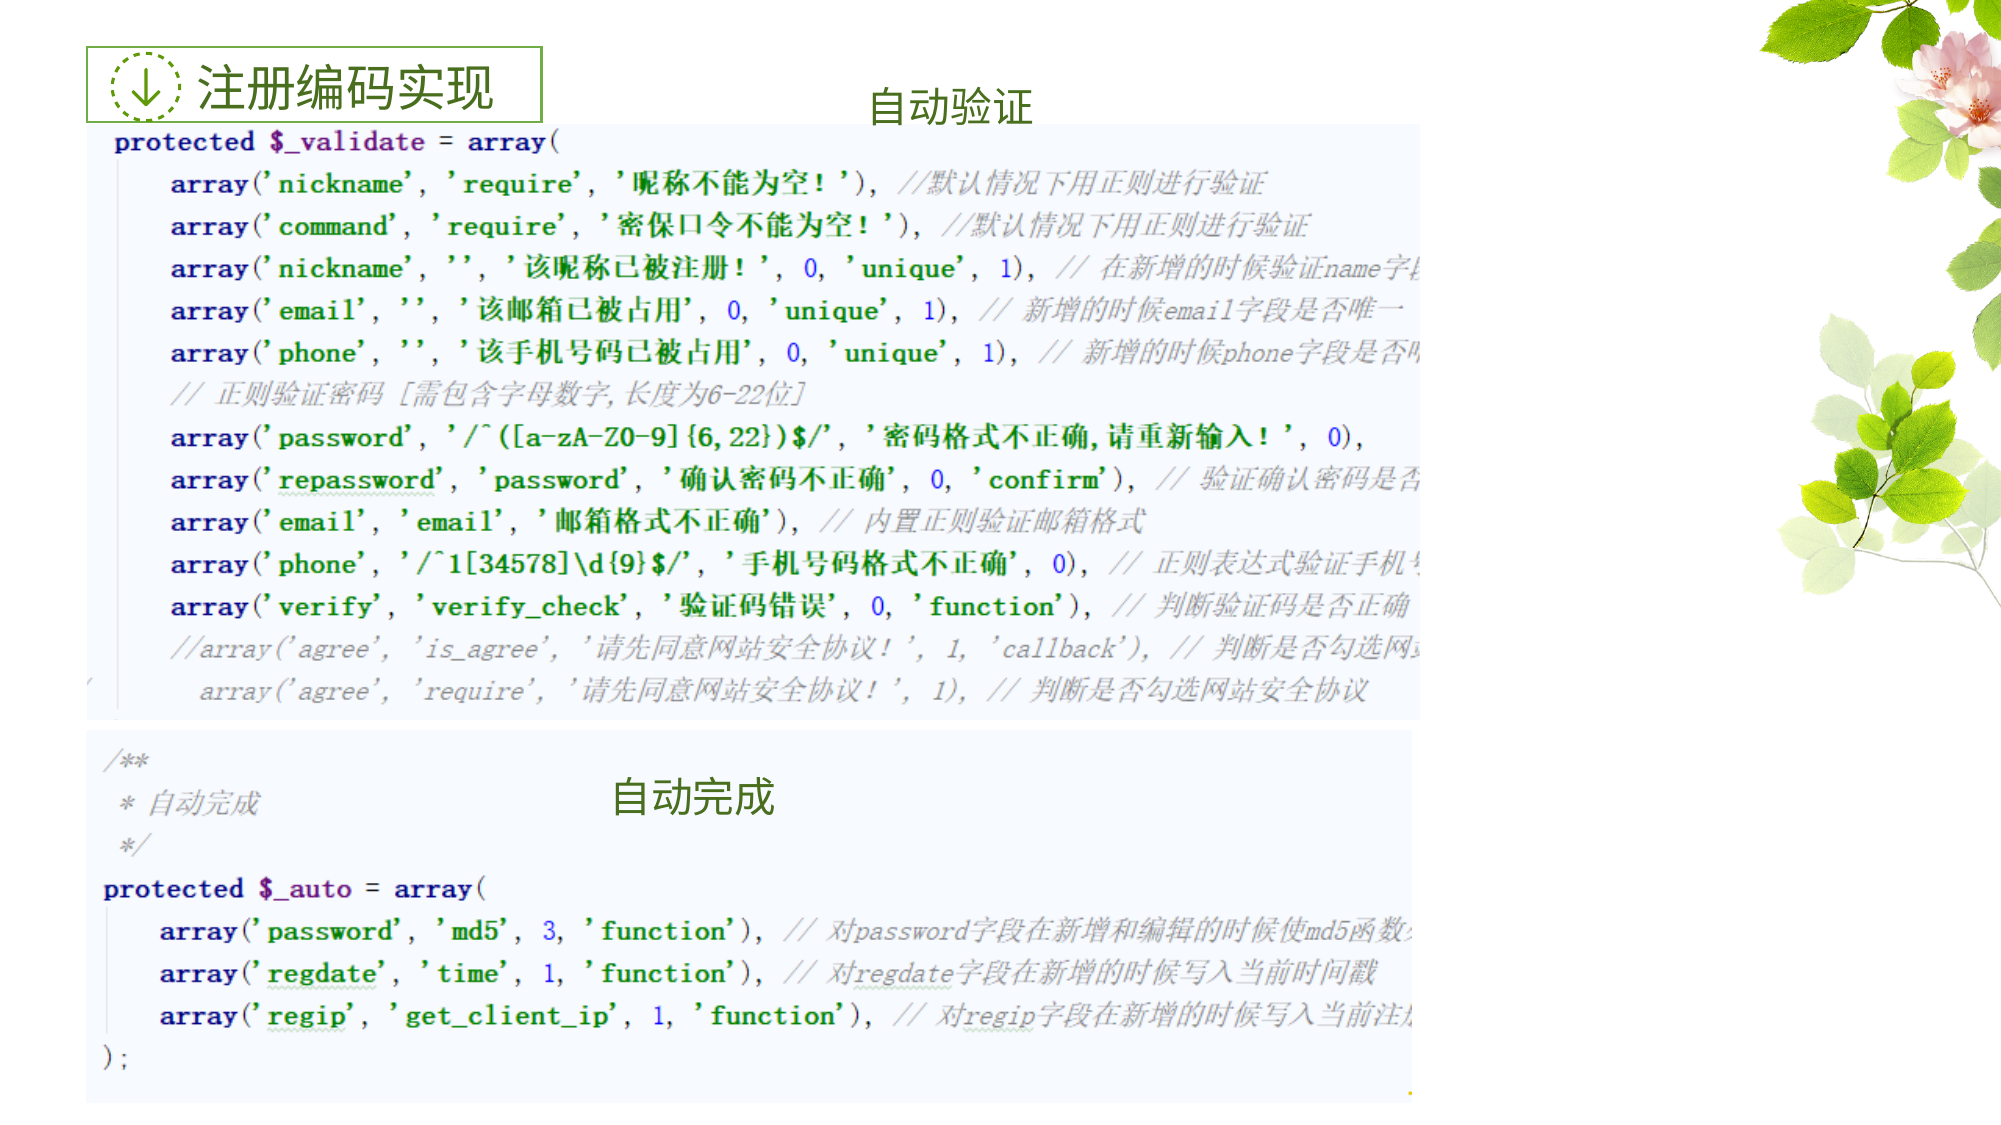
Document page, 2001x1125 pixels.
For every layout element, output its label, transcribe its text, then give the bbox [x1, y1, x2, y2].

text_box [122, 57, 129, 64]
text_box [167, 106, 175, 113]
text_box [167, 60, 175, 68]
text_box [177, 83, 182, 91]
text_box 注册编码实现 [181, 49, 633, 124]
picture [86, 730, 1412, 1103]
text_box [114, 101, 121, 109]
text_box [122, 110, 130, 117]
text_box [86, 46, 543, 123]
picture [86, 124, 1420, 720]
text_box [110, 90, 116, 97]
text_box [131, 67, 161, 107]
text_box [157, 114, 165, 120]
picture [1706, 0, 2001, 627]
text_box [110, 77, 115, 85]
text_box [174, 95, 180, 103]
text_box [133, 52, 140, 58]
text_box [145, 51, 153, 56]
text_box [174, 71, 180, 79]
text_box [157, 54, 165, 60]
text_box [133, 116, 141, 122]
text_box [114, 65, 121, 73]
text_box 自动验证 [852, 73, 1049, 124]
